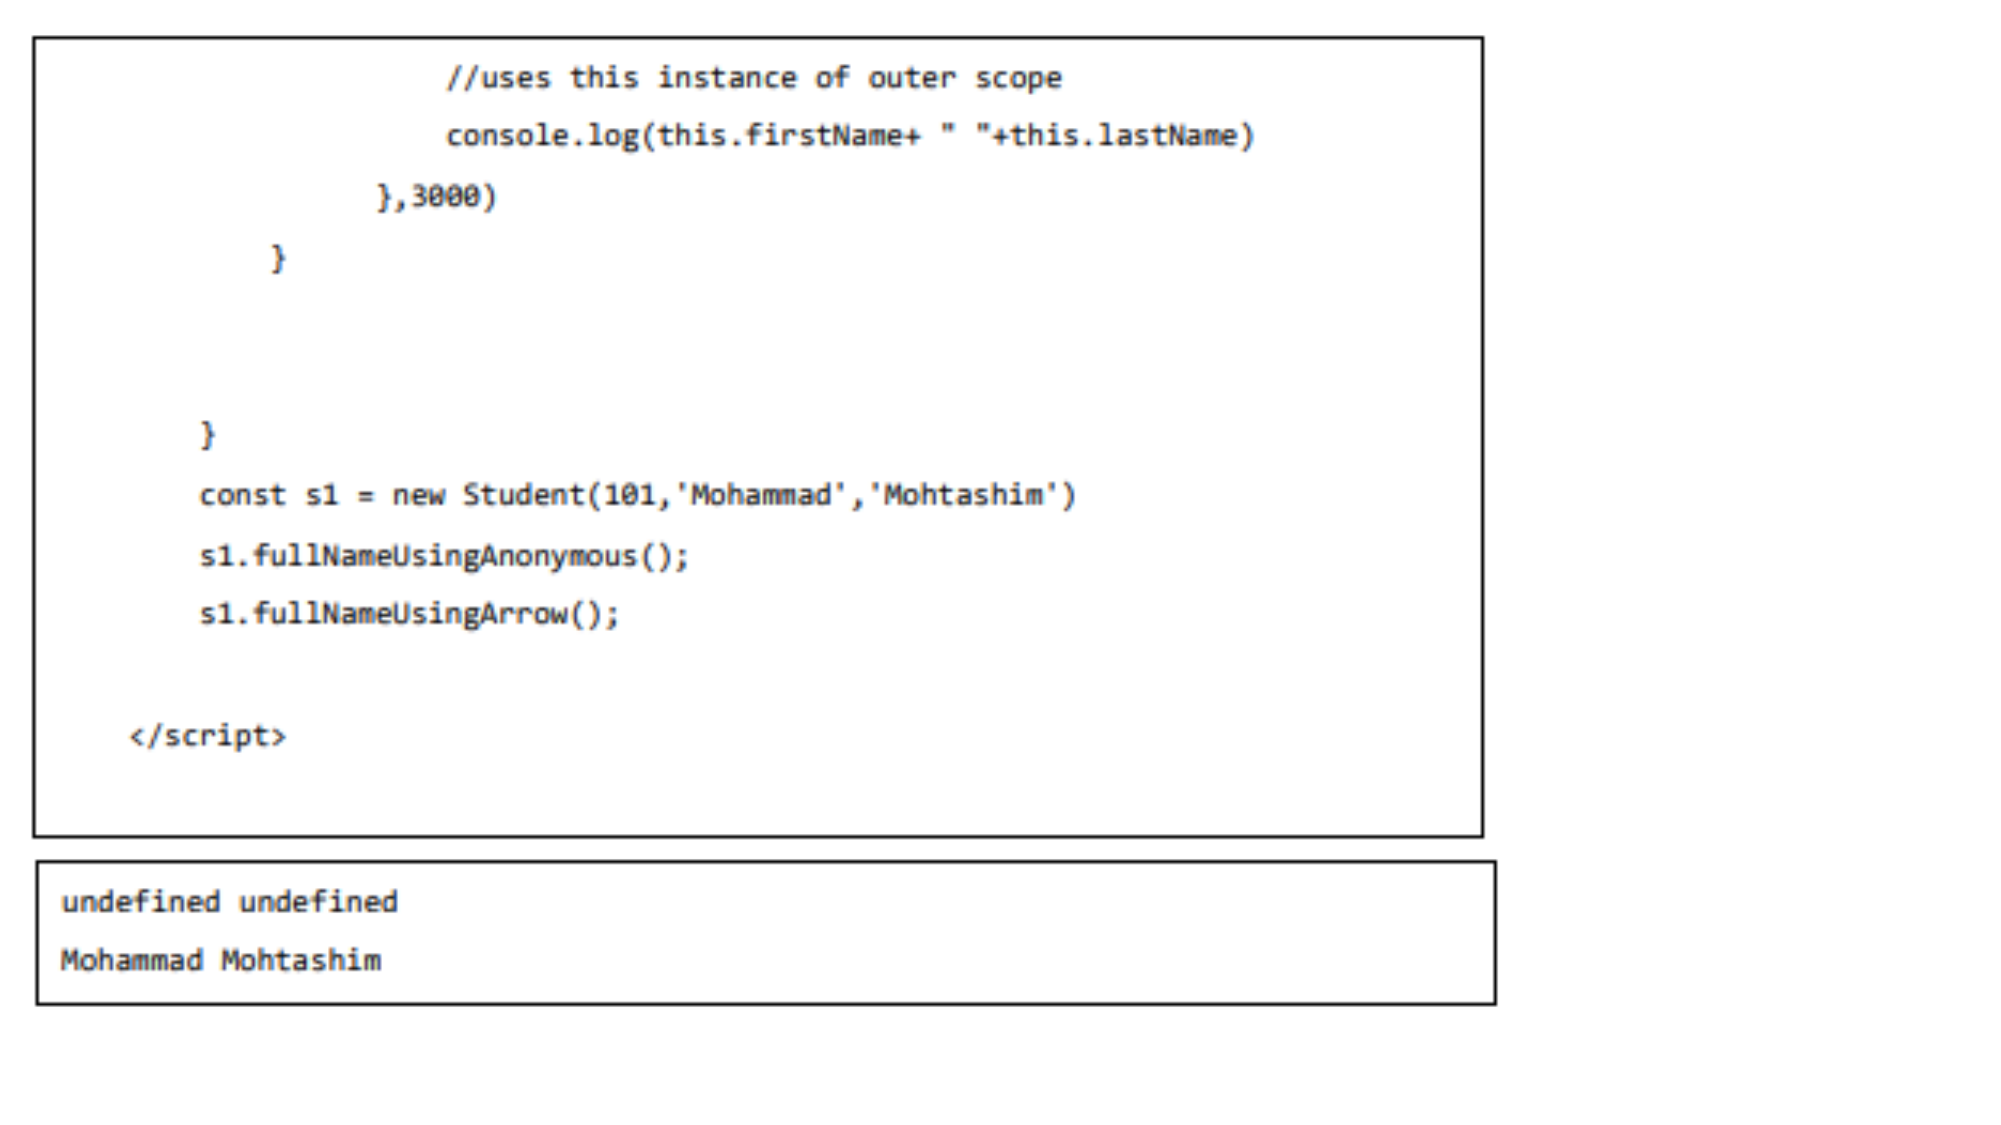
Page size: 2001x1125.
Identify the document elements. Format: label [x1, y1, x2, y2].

picture [27, 34, 1511, 1020]
